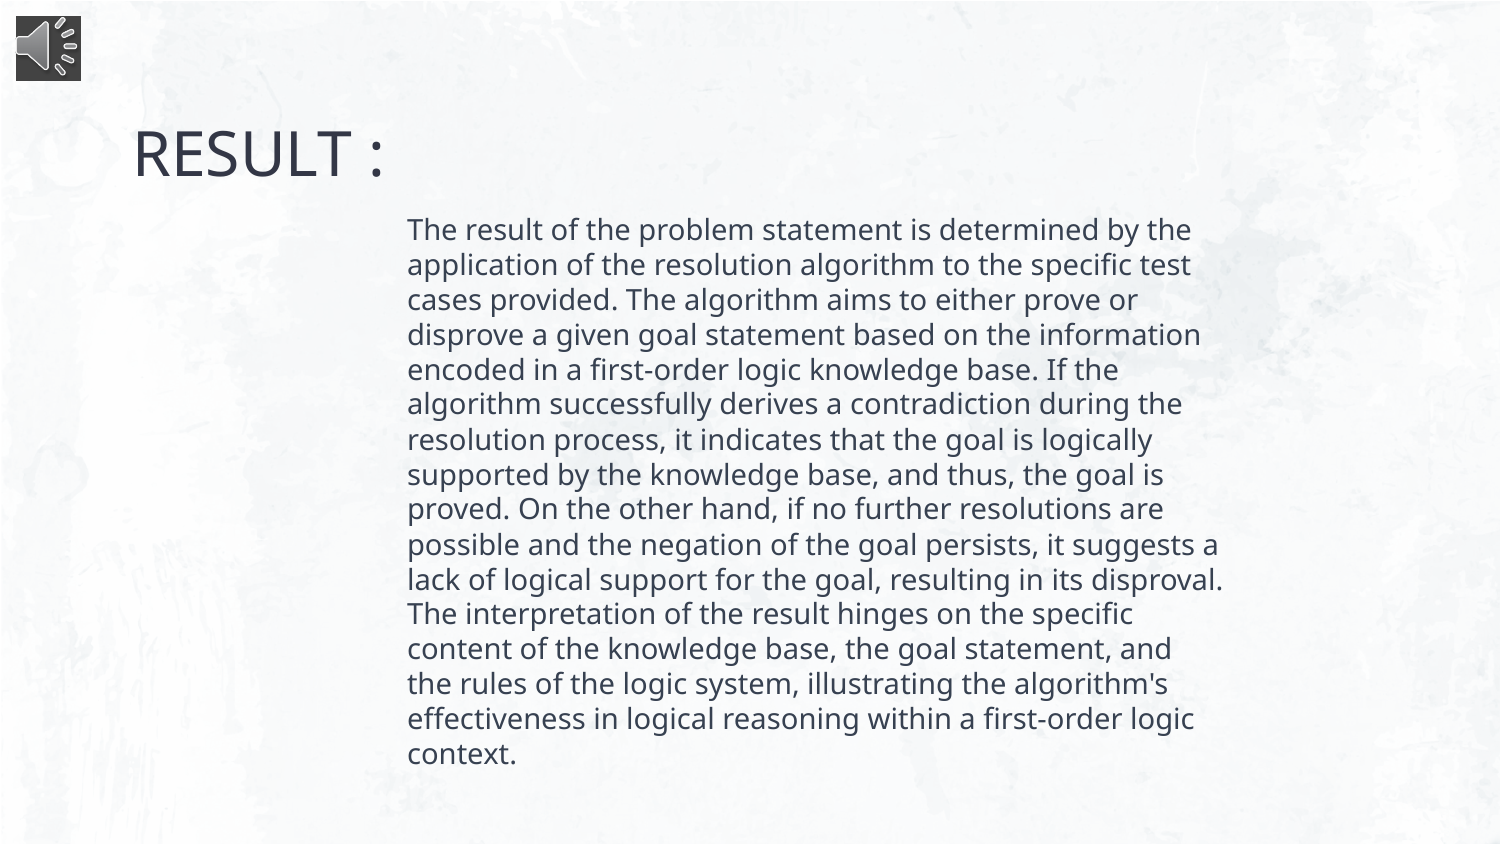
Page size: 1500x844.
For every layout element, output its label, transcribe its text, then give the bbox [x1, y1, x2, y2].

picture [2, 2, 1500, 844]
title RESULT : [117, 87, 1383, 204]
text_box The result of the problem statement is determined by the application of the resolution algorithm to the specific test cases provided. The algorithm aims to either prove or disprove a given goal statement based on the information encoded in a first-order logic knowledge base. If the algorithm successfully derives a contradiction during the resolution process, it indicates that the goal is logically supported by the knowledge base, and thus, the goal is proved. On the other hand, if no further resolutions are possible and the negation of the goal persists, it suggests a lack of logical support for the goal, resulting in its disproval. The interpretation of the result hinges on the specific content of the knowledge base, the goal statement, and the rules of the logic system, illustrating the algorithm's effectiveness in logical reasoning within a first-order logic context. [392, 203, 1240, 778]
